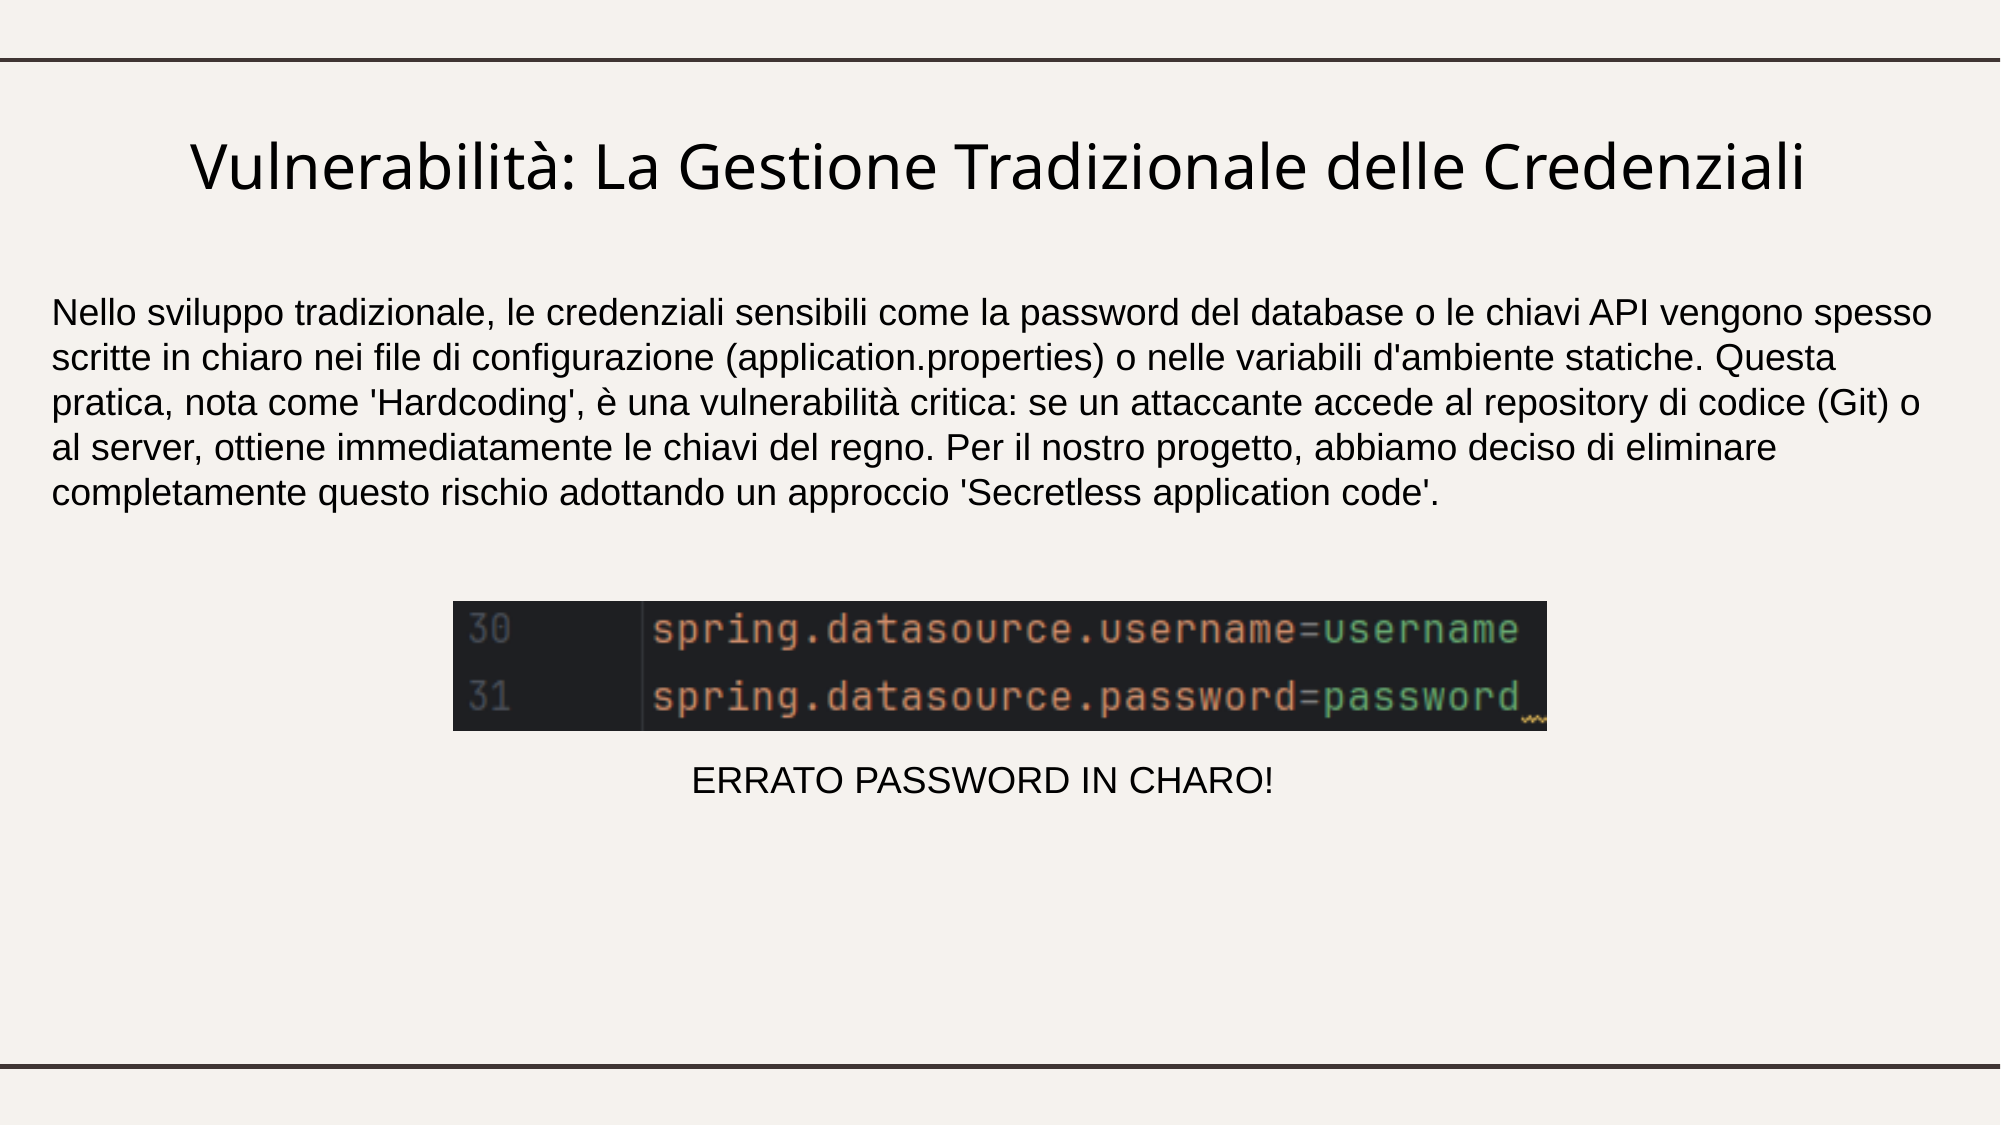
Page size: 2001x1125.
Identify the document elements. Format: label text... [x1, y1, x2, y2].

picture [452, 601, 1548, 732]
text_box Nello sviluppo tradizionale, le credenziali sensibili come la password del database o le chiavi API vengono spesso scritte in chiaro nei file di configurazione (application.properties) o nelle variabili d'ambiente statiche. Questa pratica, nota come 'Hardcoding', è una vulnerabilità critica: se un attaccante accede al repository di codice (Git) o al server, ottiene immediatamente le chiavi del regno. Per il nostro progetto, abbiamo deciso di eliminare completamente questo rischio adottando un approccio 'Secretless application code'. [36, 280, 1963, 521]
text_box Vulnerabilità: La Gestione Tradizionale delle Credenziali [52, 120, 1948, 210]
text_box ERRATO PASSWORD IN CHARO! [676, 749, 1624, 809]
